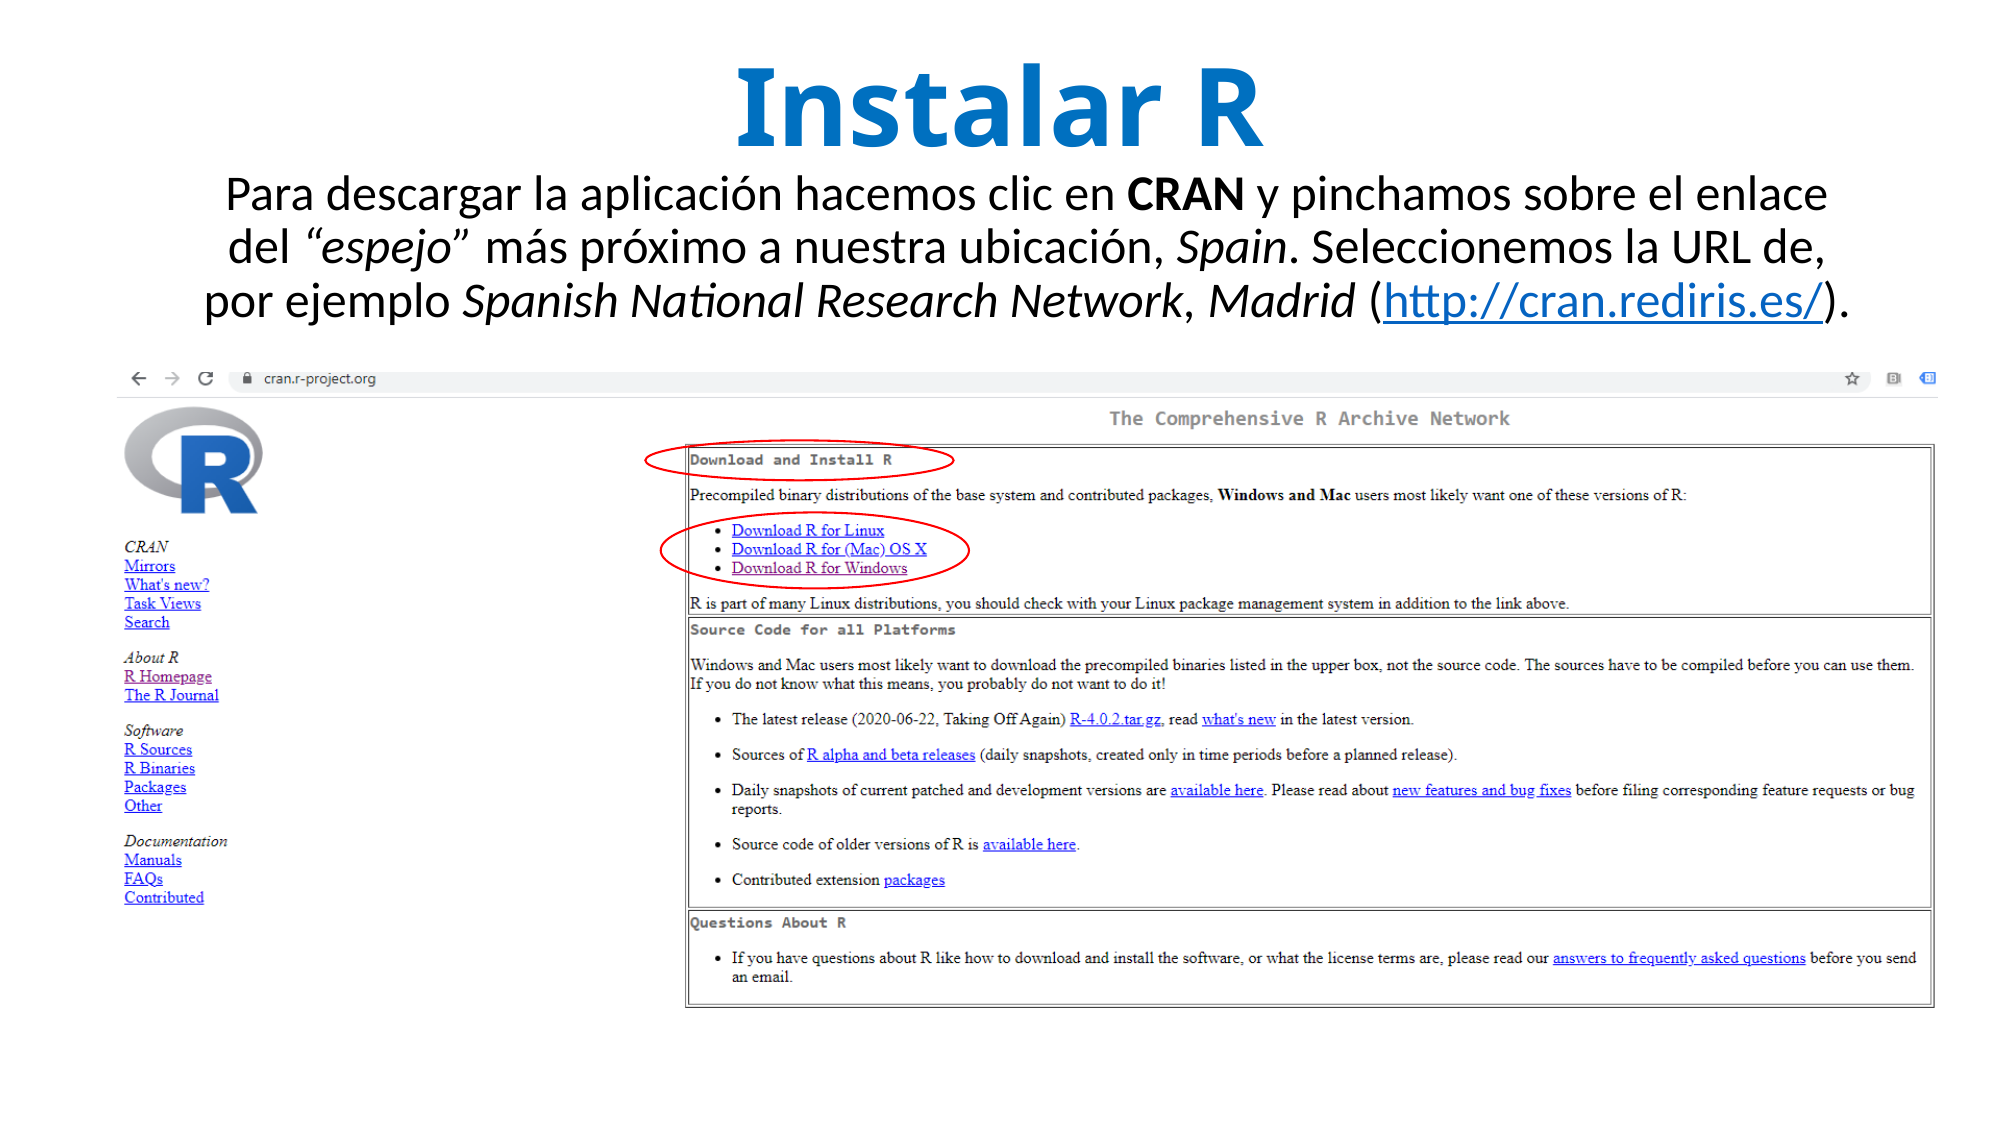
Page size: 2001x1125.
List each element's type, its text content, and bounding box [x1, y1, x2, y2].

subtitle Para descargar la aplicación hacemos clic en CRAN y pinchamos sobre el enlace del “espejo” más próximo a nuestra ubicación, Spain. Seleccionemos la URL de, por ejemplo Spanish National Research Network, Madrid (http://cran.rediris.es/). [178, 159, 1876, 244]
picture [116, 372, 1938, 1019]
title Instalar R [249, 44, 1750, 159]
